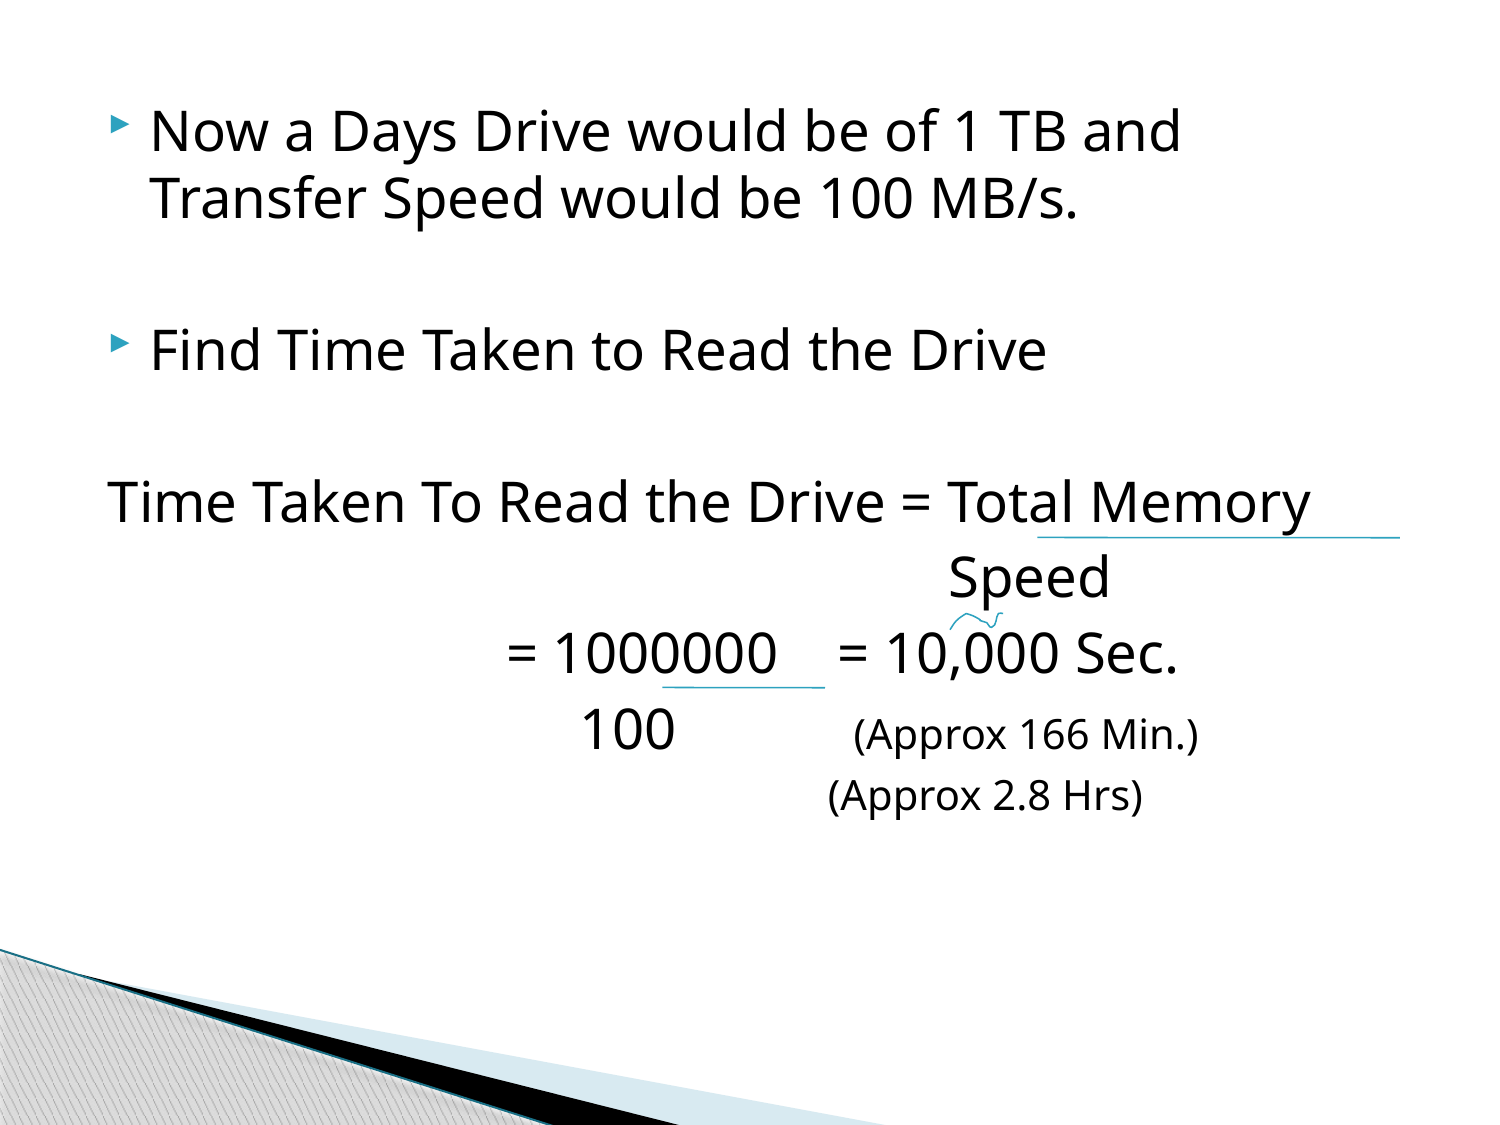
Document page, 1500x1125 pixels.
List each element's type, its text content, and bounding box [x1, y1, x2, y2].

list Now a Days Drive would be of 1 TB and Transfer Speed would be 100 MB/s. Find Time Taken to Read the Drive Time Taken To Read the Drive = Total Memory Speed = 1000000 = 10,000 Sec. 100 (Approx 166 Min.) (Approx 2.8 Hrs) [75, 87, 1425, 986]
text_box [949, 612, 1004, 631]
